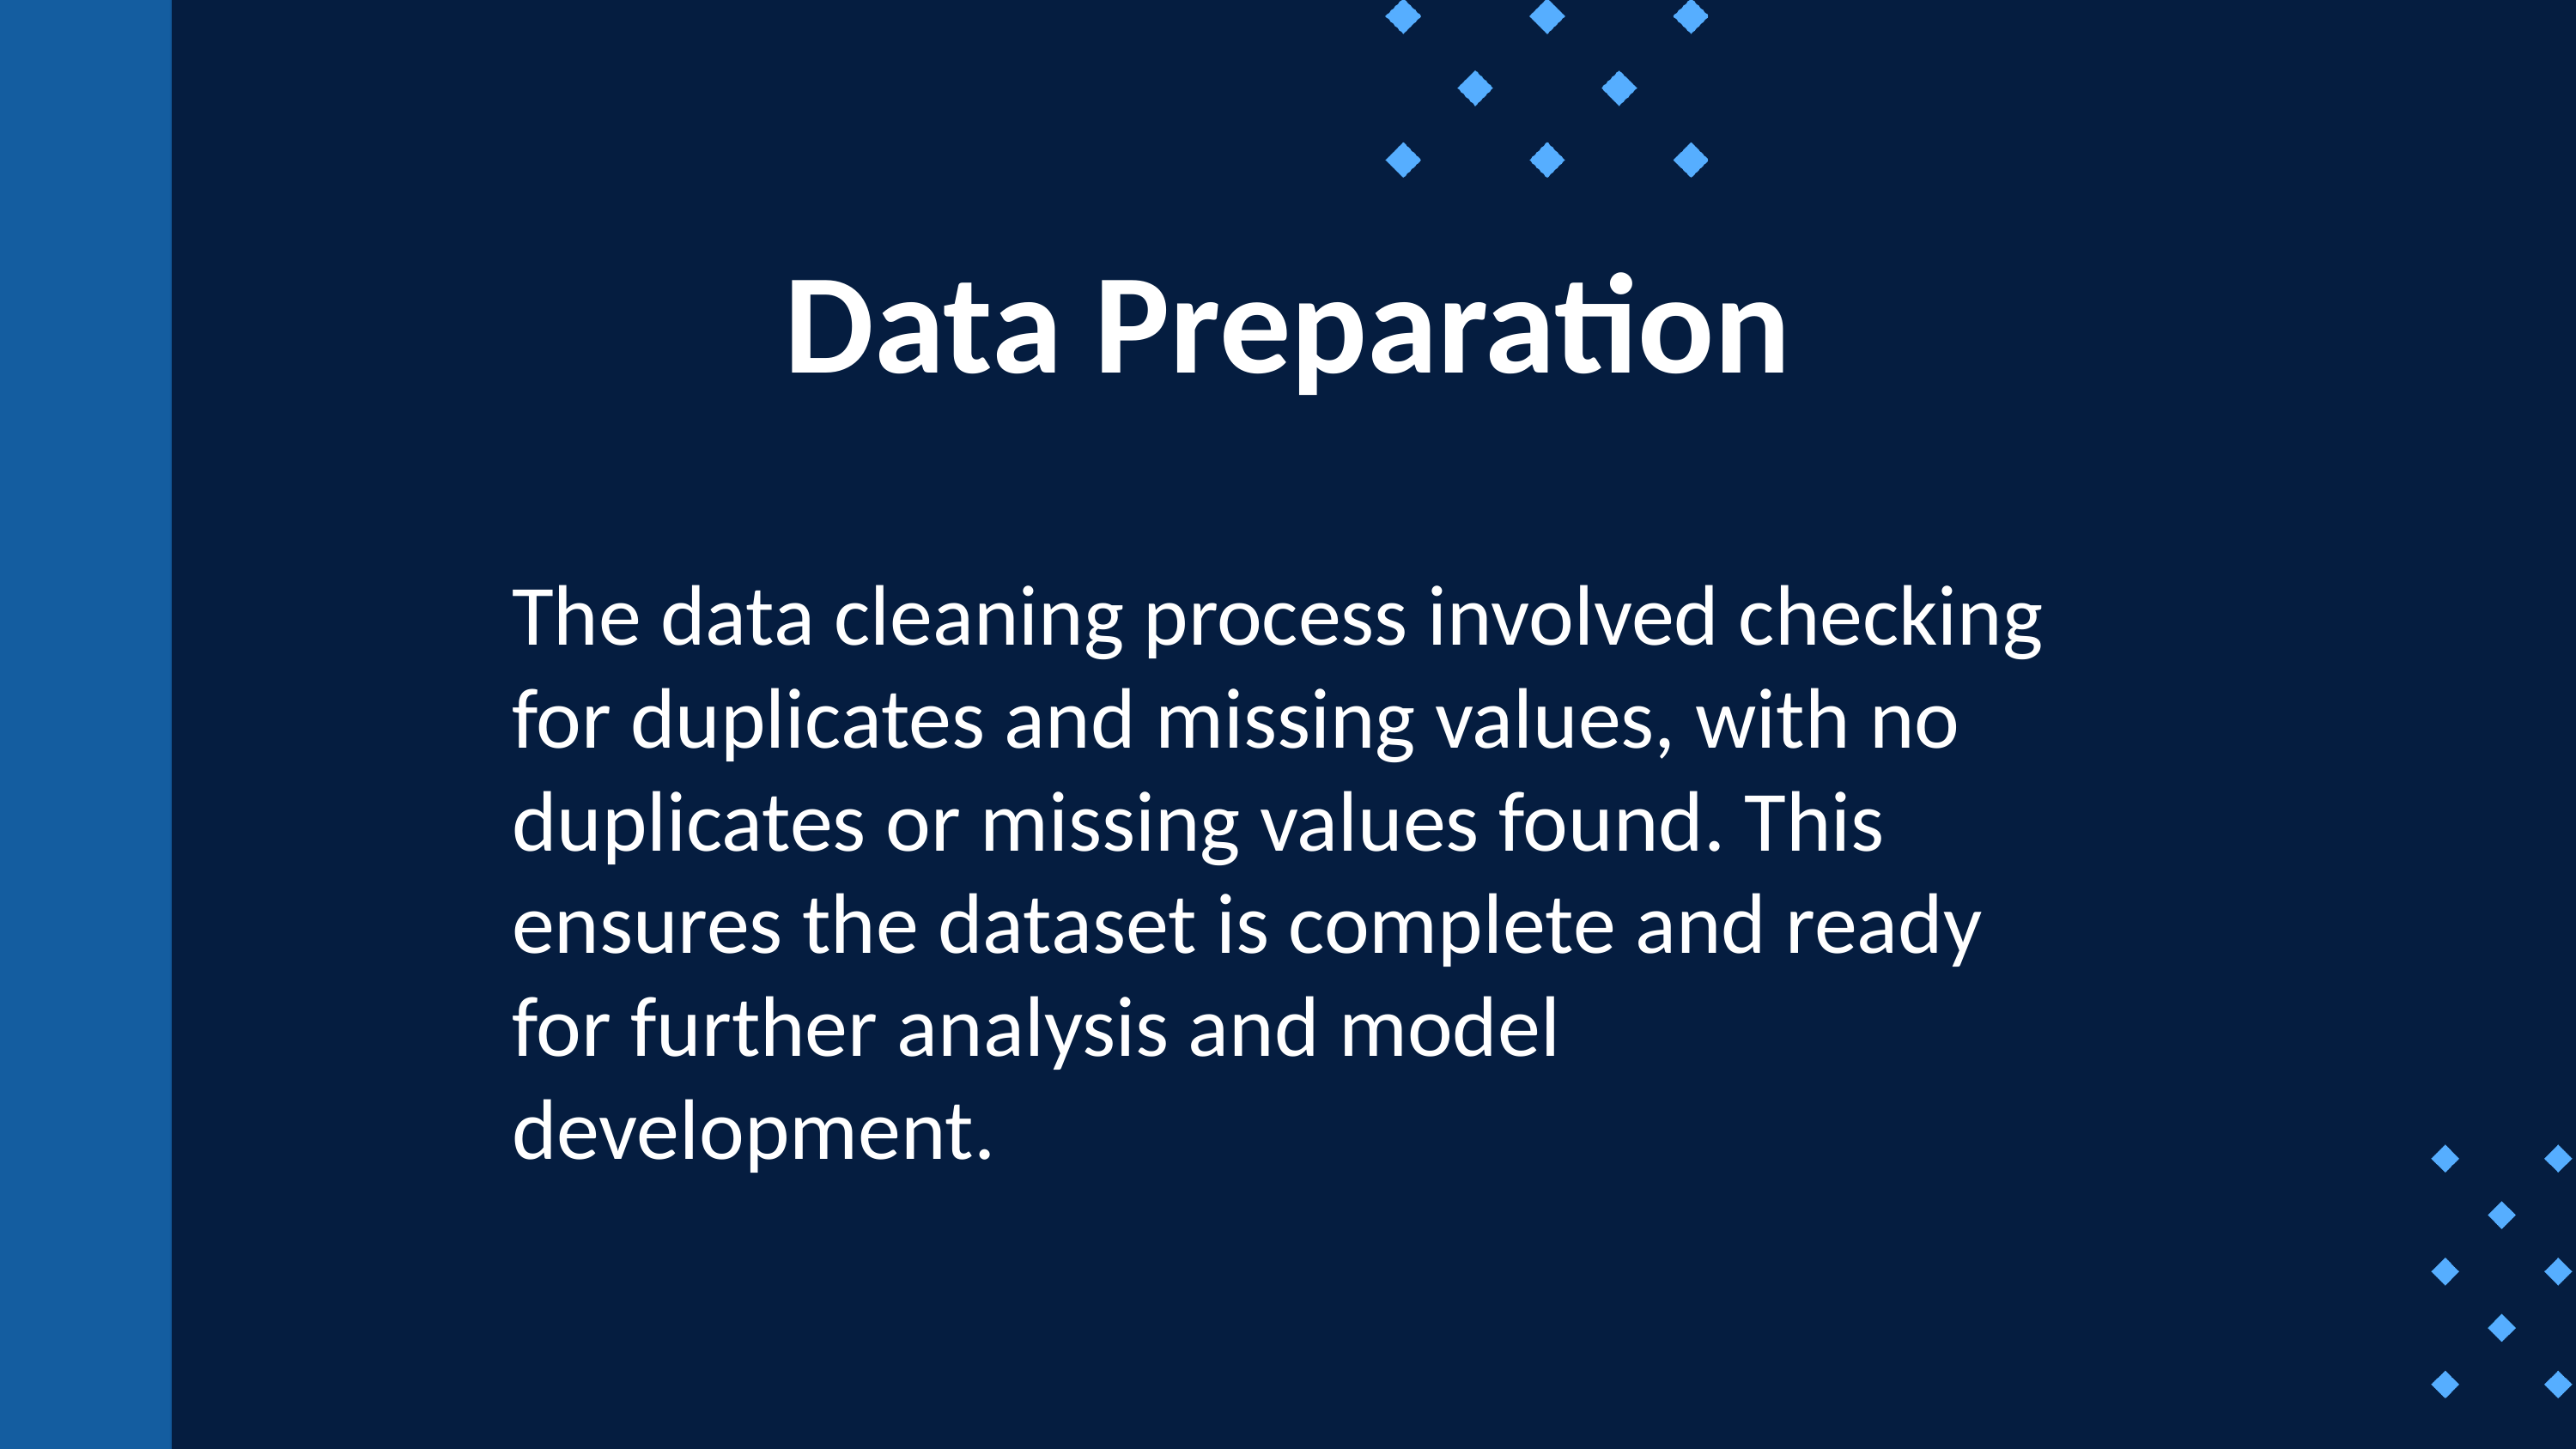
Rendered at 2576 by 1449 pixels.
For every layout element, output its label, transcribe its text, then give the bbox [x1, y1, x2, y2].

text_box [0, 0, 172, 1449]
text_box The data cleaning process involved checking for duplicates and missing values, with no duplicates or missing values found. This ensures the dataset is complete and ready for further analysis and model development. [499, 552, 2077, 1184]
text_box Data Preparation [402, 230, 2174, 402]
text_box [1385, 0, 1709, 178]
text_box [2431, 1144, 2576, 1398]
